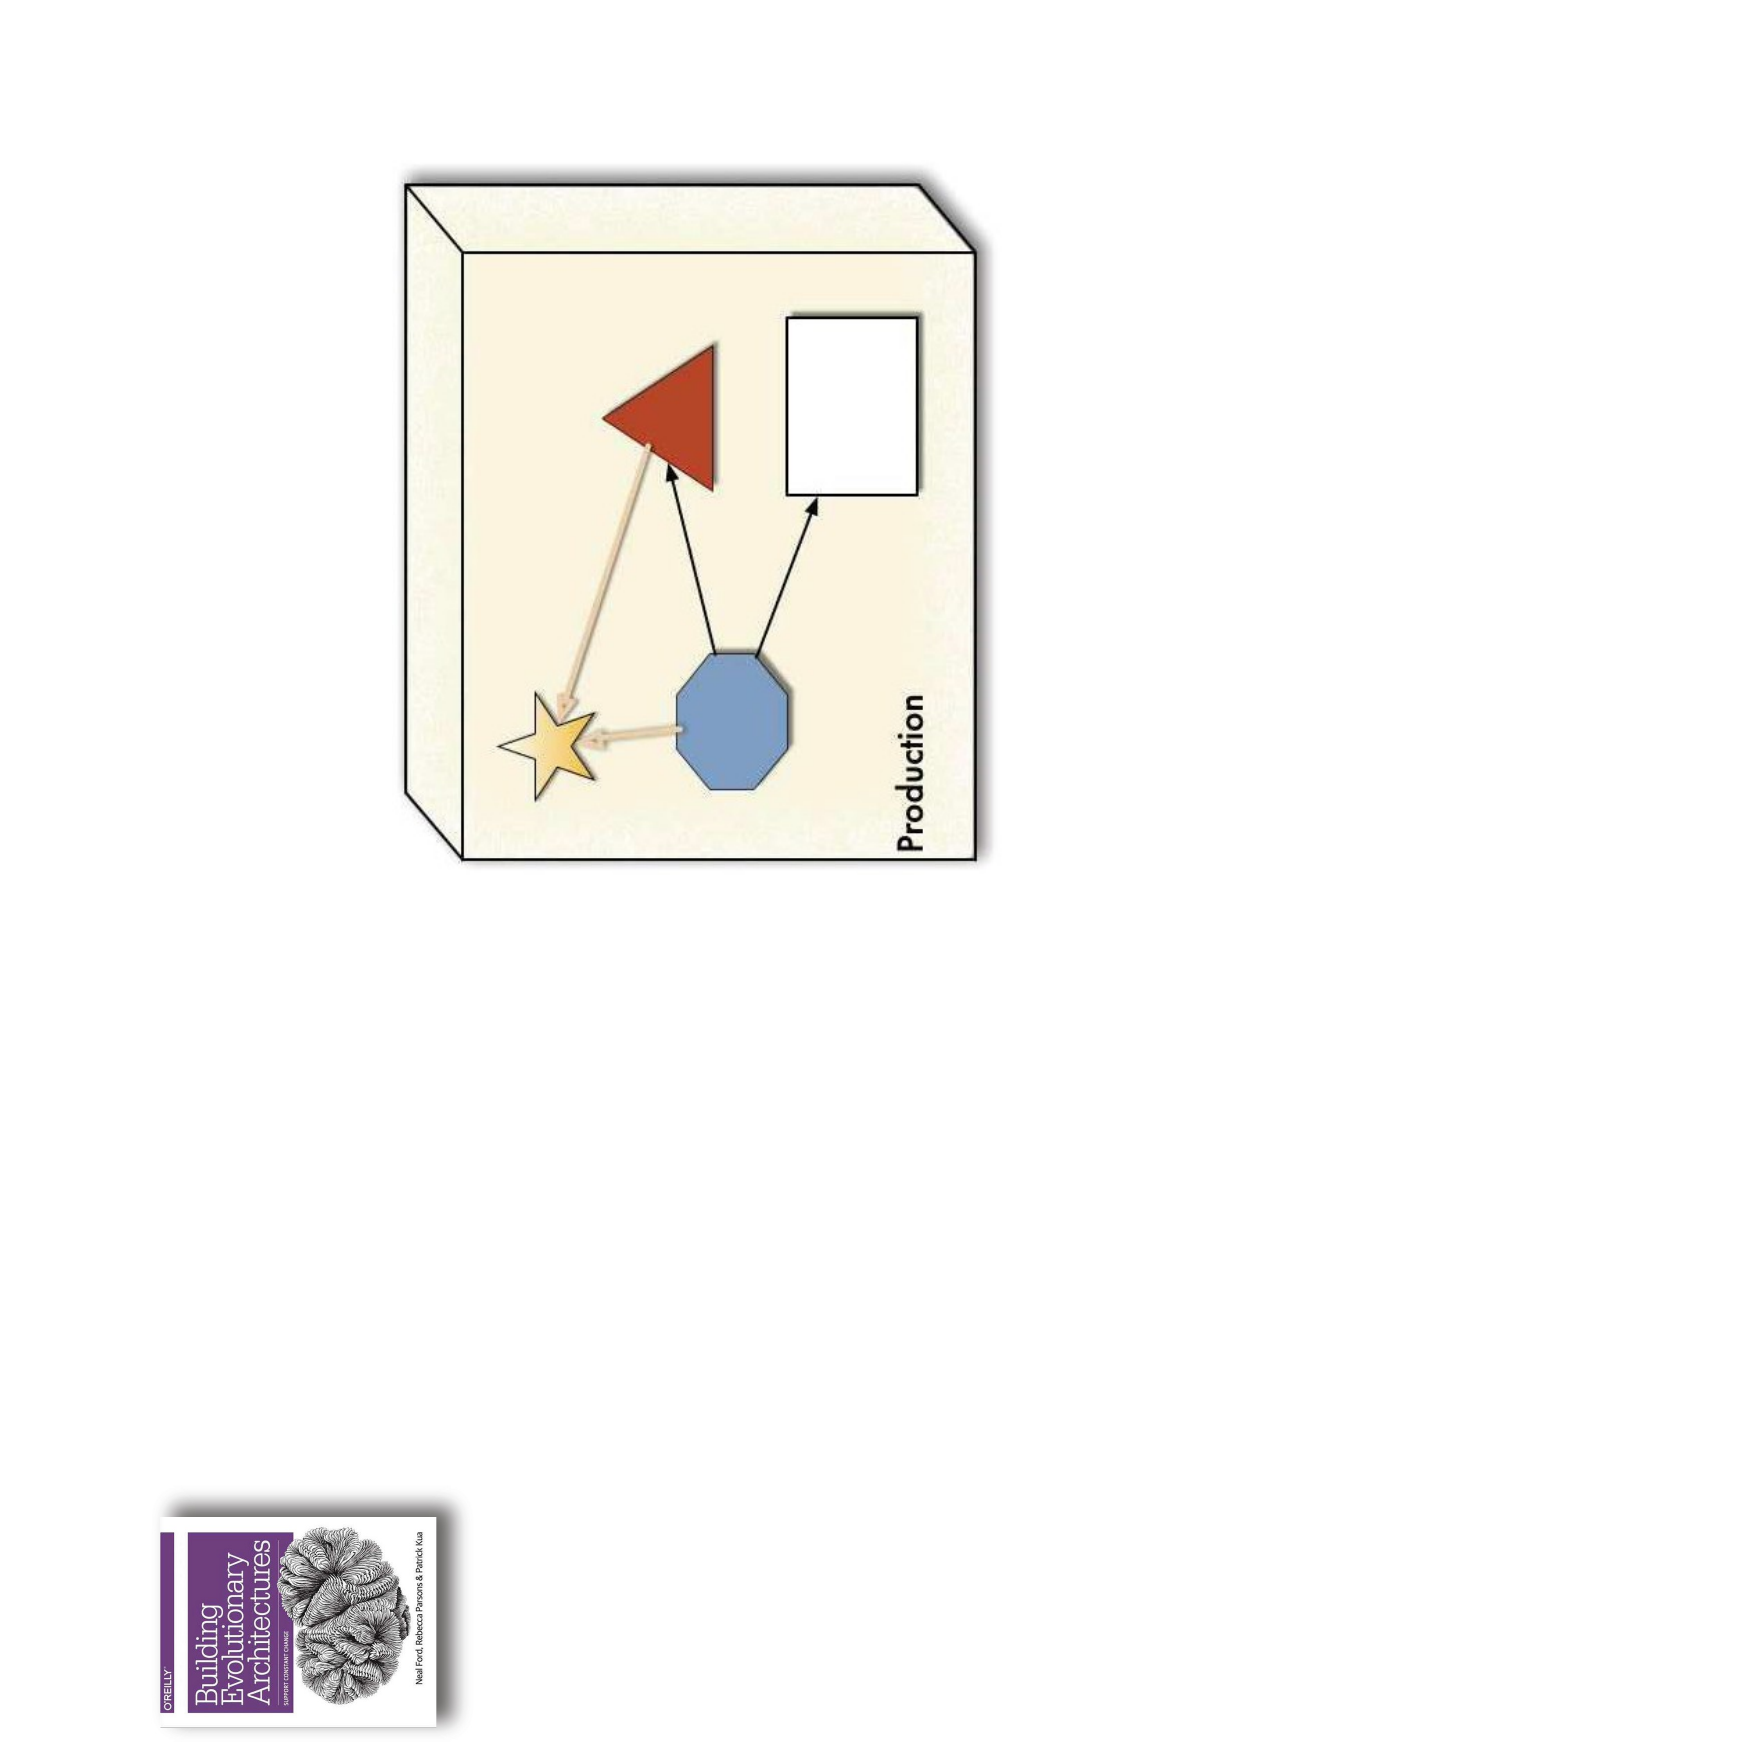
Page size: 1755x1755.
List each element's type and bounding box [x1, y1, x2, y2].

text_box [147, 1481, 477, 1746]
text_box [392, 160, 1002, 875]
text_box [160, 1517, 437, 1728]
